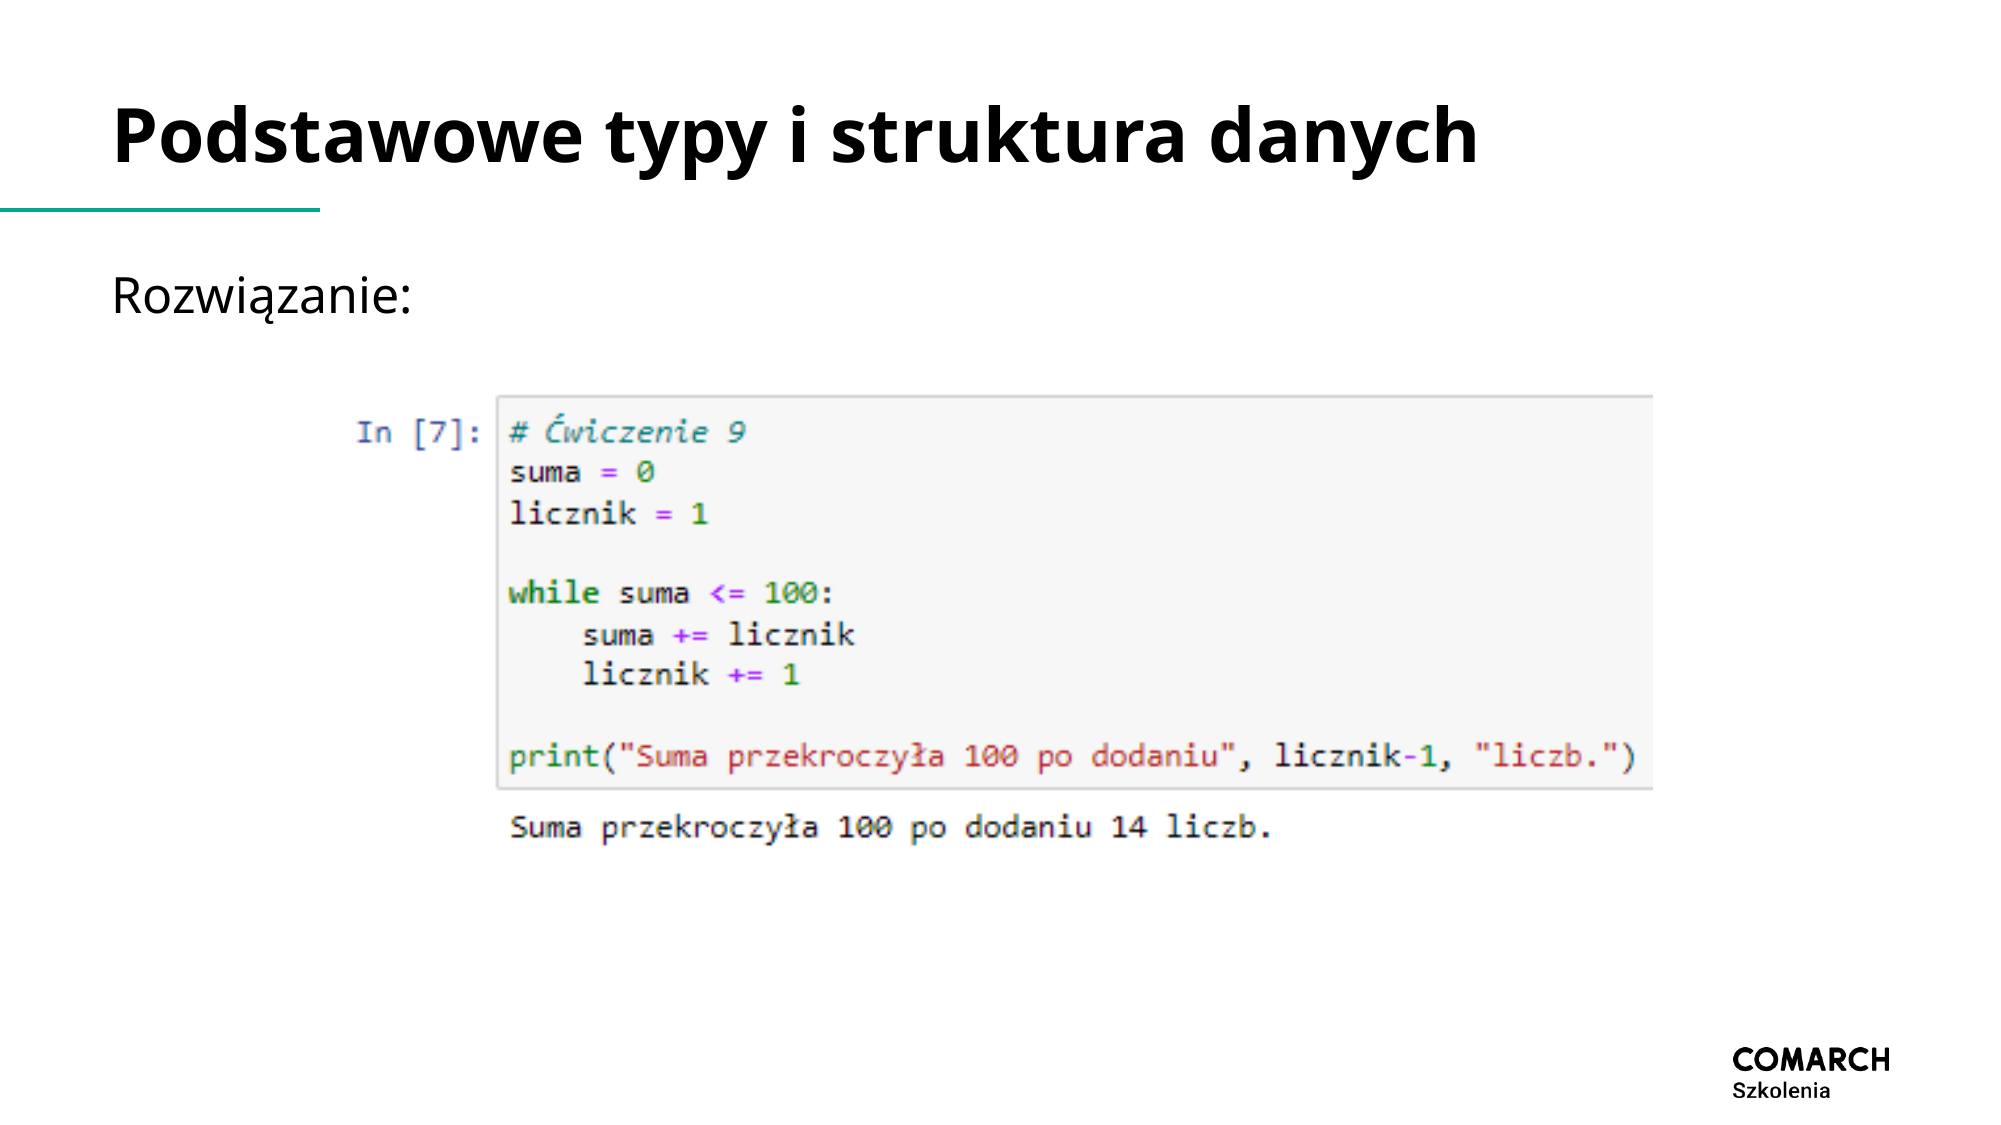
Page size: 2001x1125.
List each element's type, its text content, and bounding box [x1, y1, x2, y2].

title Podstawowe typy i struktura danych [111, 0, 1889, 185]
picture [347, 388, 1653, 854]
list Rozwiązanie: [111, 243, 1889, 1000]
picture [1733, 1047, 1889, 1098]
